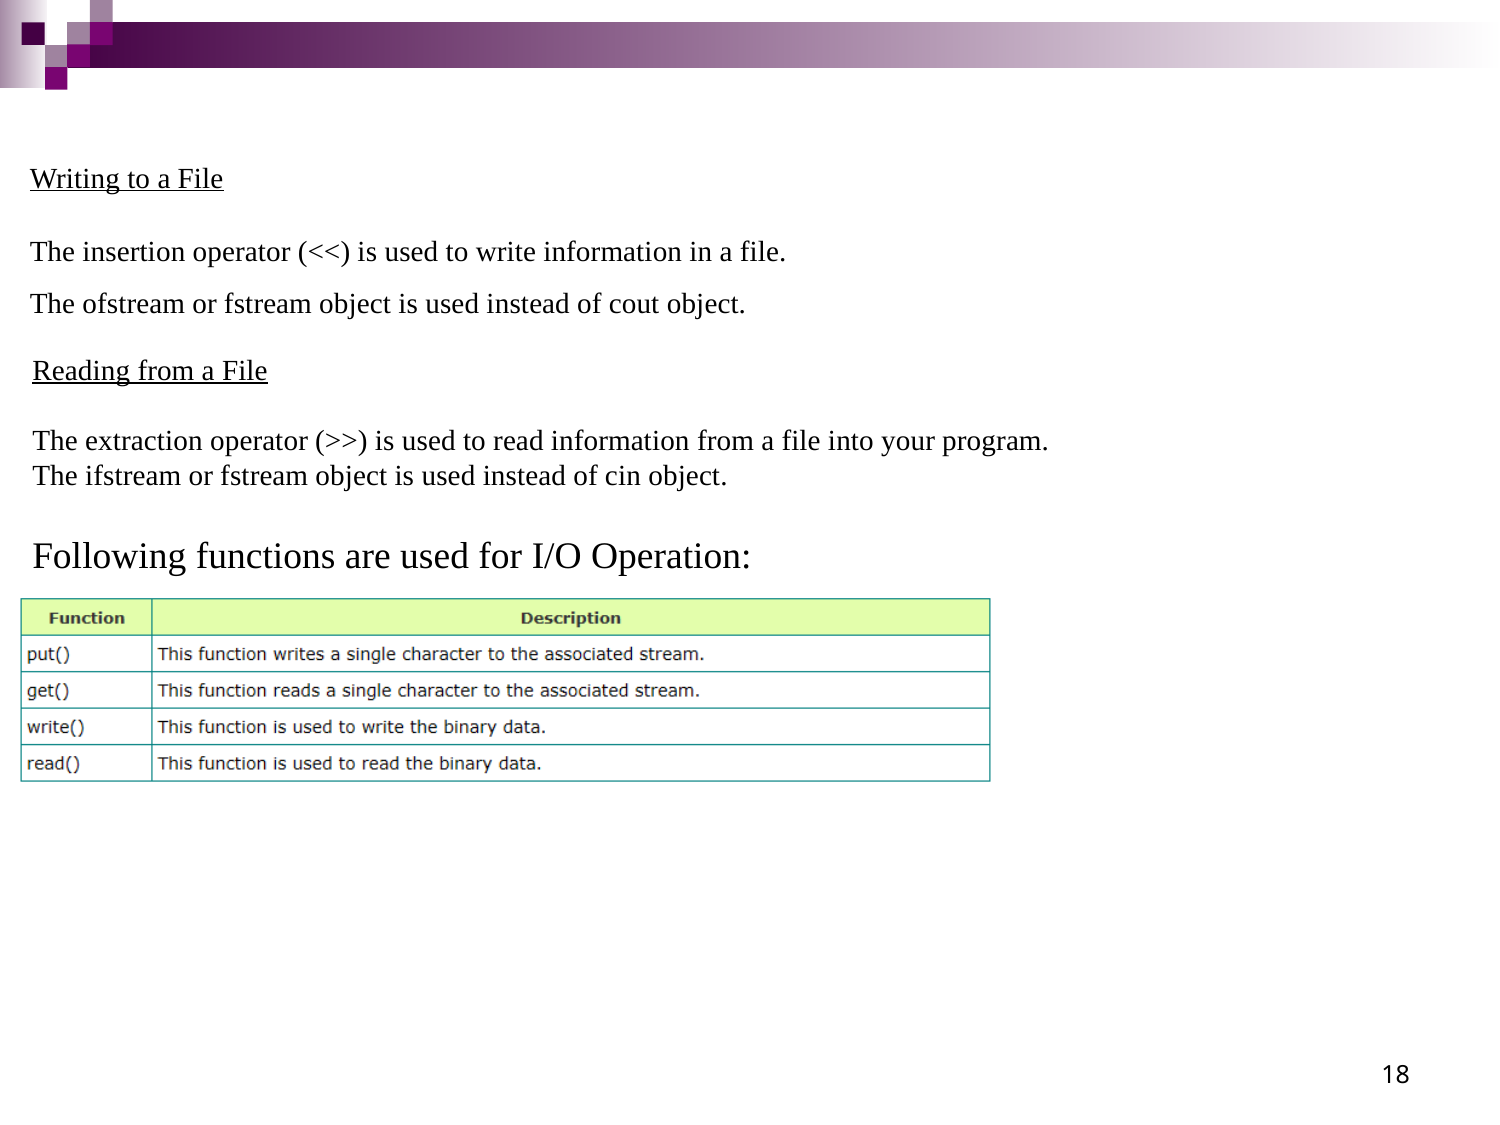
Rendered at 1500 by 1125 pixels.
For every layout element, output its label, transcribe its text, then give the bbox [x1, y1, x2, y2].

text_box Reading from a File The extraction operator (>>) is used to read information from a file into your program. The ifstream or fstream object is used instead of cin object. [17, 255, 1483, 499]
picture [17, 597, 993, 783]
slide_number 18 [1074, 1025, 1425, 1100]
text_box Writing to a File The insertion operator (<<) is used to write information in a file. The ofstream or fstream object is used instead of cout object. [15, 133, 1350, 380]
text_box Following functions are used for I/O Operation: [17, 501, 768, 597]
